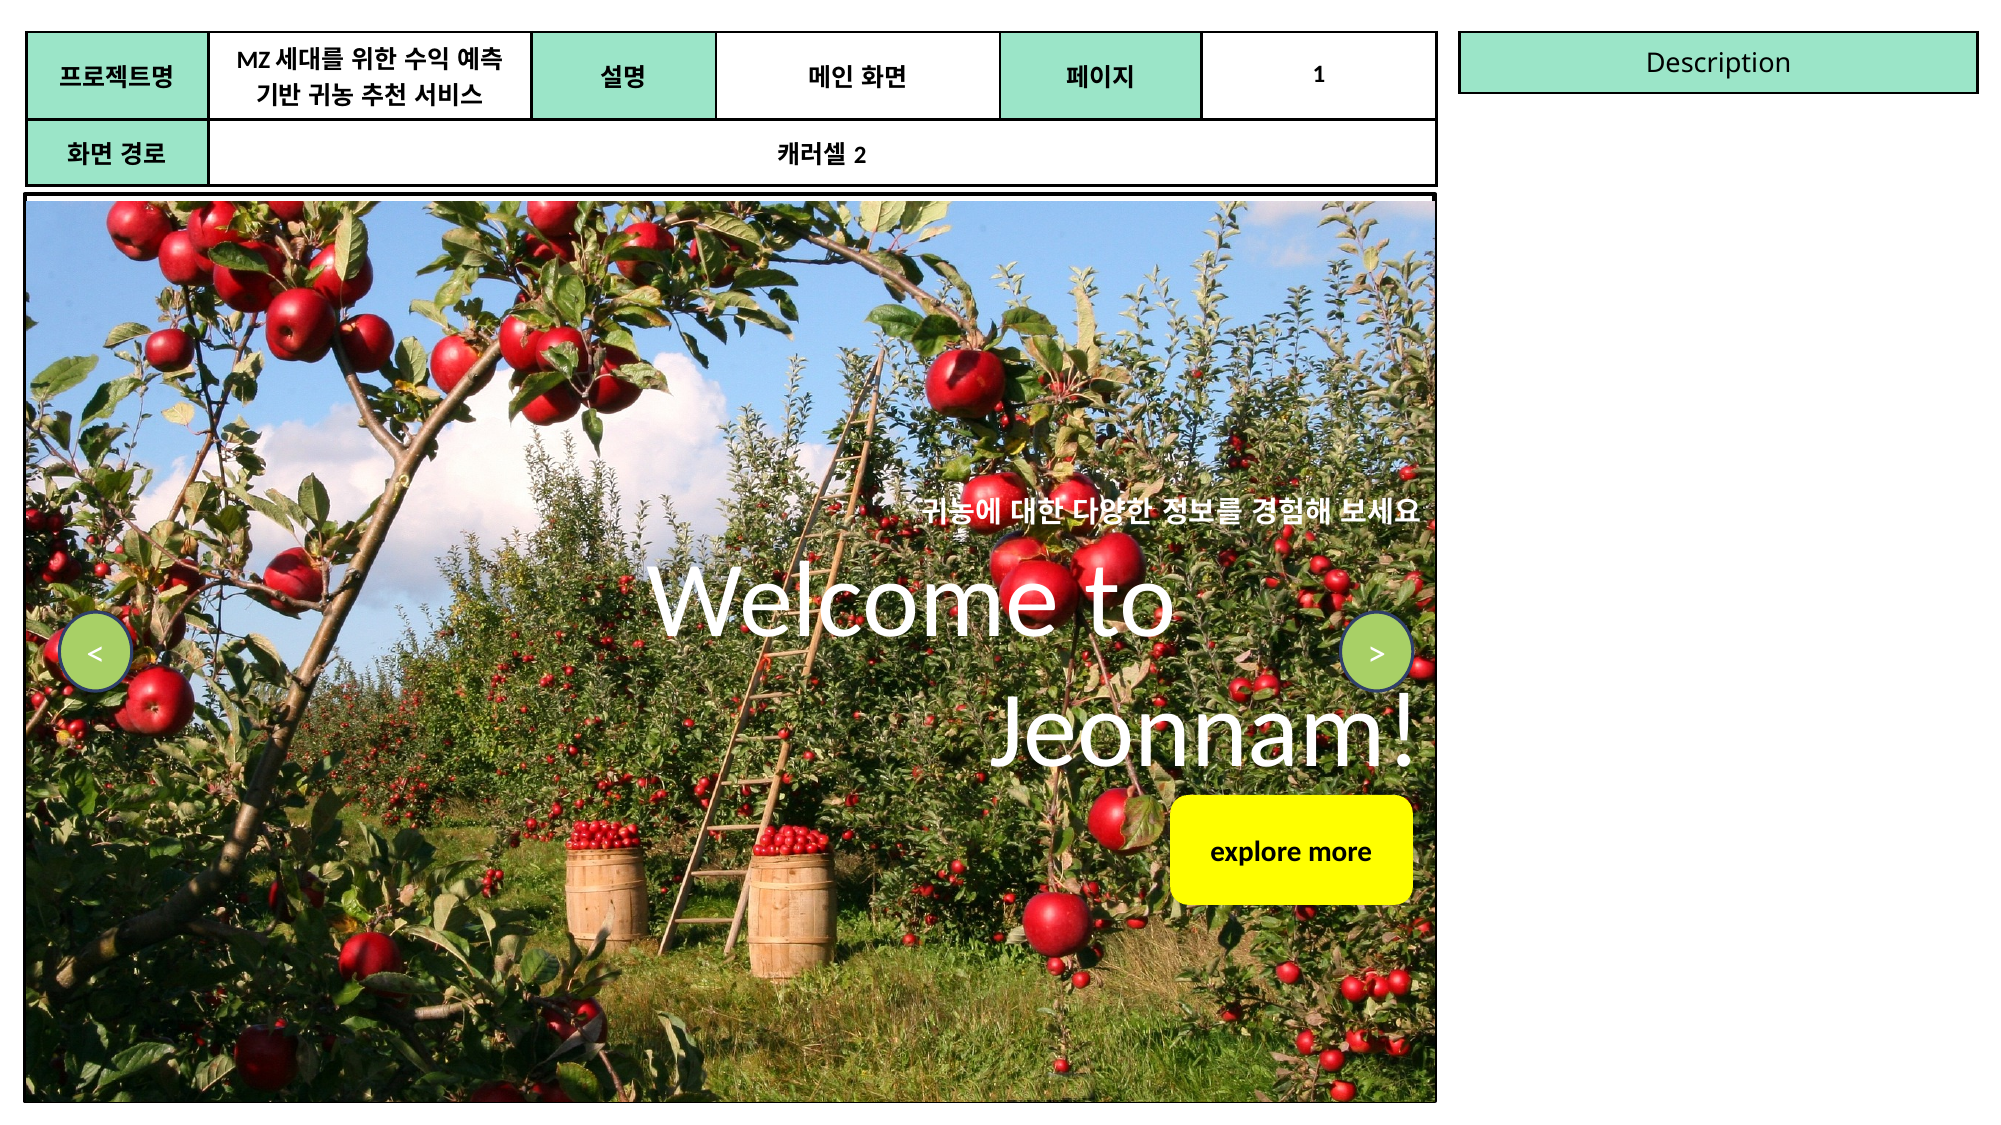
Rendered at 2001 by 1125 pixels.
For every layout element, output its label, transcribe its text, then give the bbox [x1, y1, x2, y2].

table_header Description [1461, 33, 1976, 92]
table_cell 화면 경로 [28, 121, 207, 184]
table_cell 캐러셀2 [210, 121, 1435, 184]
table_header 페이지 [1001, 33, 1200, 118]
table_header 1 [1203, 33, 1435, 118]
text_box [23, 193, 1436, 202]
picture [25, 201, 1436, 1102]
table_header 설명 [533, 33, 715, 118]
table_header 메인 화면 [717, 33, 999, 118]
table_header MZ세대를 위한 수익 예측 기반 귀농 추천 서비스 [210, 33, 530, 118]
table_header 프로젝트명 [28, 33, 207, 118]
